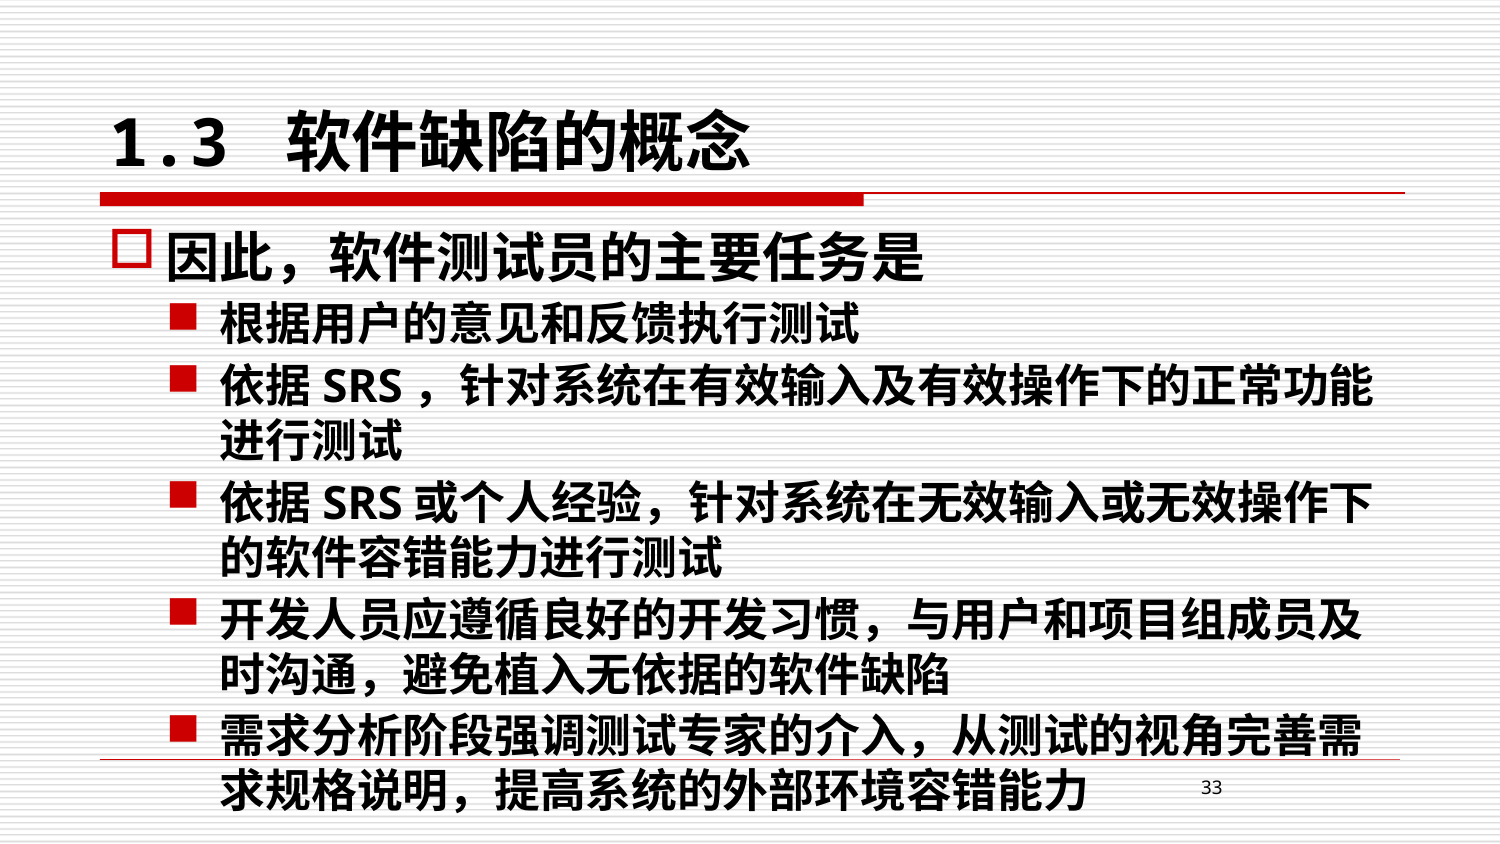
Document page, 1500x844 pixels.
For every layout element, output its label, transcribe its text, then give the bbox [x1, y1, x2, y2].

picture [0, 0, 1500, 844]
text_box 33 [993, 768, 1238, 827]
list 因此，软件测试员的主要任务是 根据用户的意见和反馈执行测试 依据SRS，针对系统在有效输入及有效操作下的正常功能进行测试 依据SRS或个人经验，针对系统在无效输入或无效操作下的软件容错能力进行测试 开发人员应遵循良好的开发习惯，与用户和项目组成员及时沟通，避免植入无依据的软件缺陷 需求分析阶段强调测试专家的介入，从测试的视角完善需求规格说明，提高系统的外部环境容错能力 [93, 215, 1400, 741]
title 1.3 软件缺陷的概念 [94, 37, 1407, 188]
